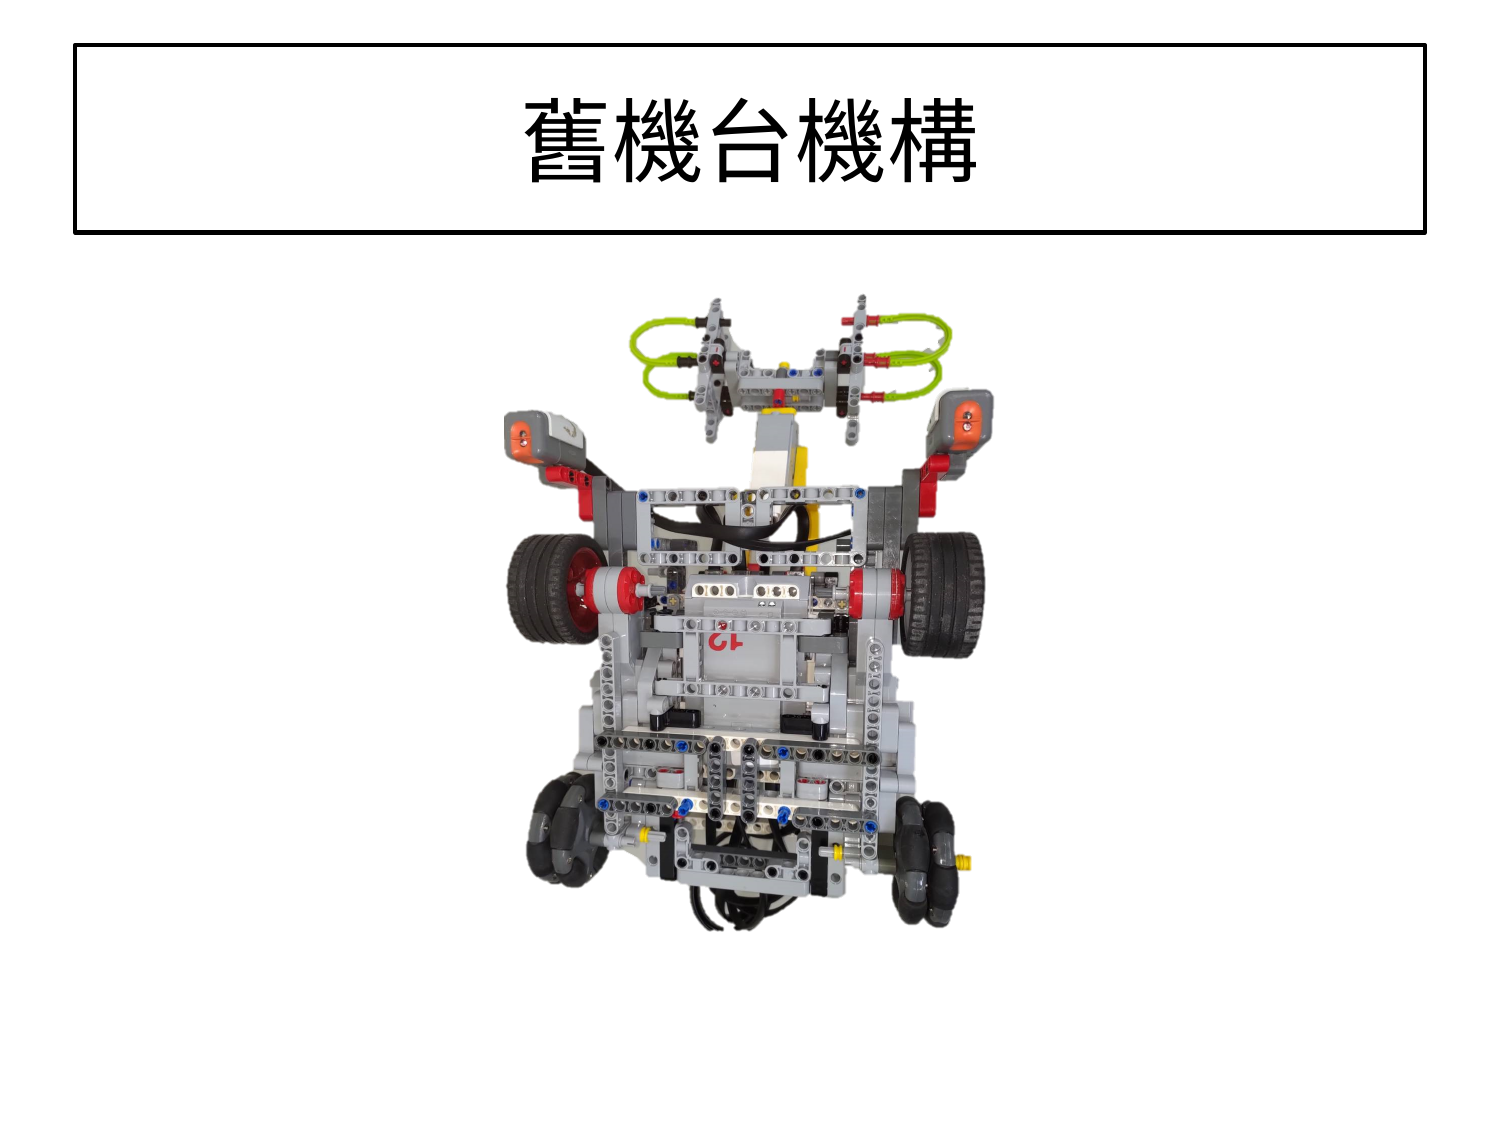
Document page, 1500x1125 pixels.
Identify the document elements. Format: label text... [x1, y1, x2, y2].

title 舊機台機構 [73, 43, 1427, 235]
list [471, 262, 1029, 1006]
